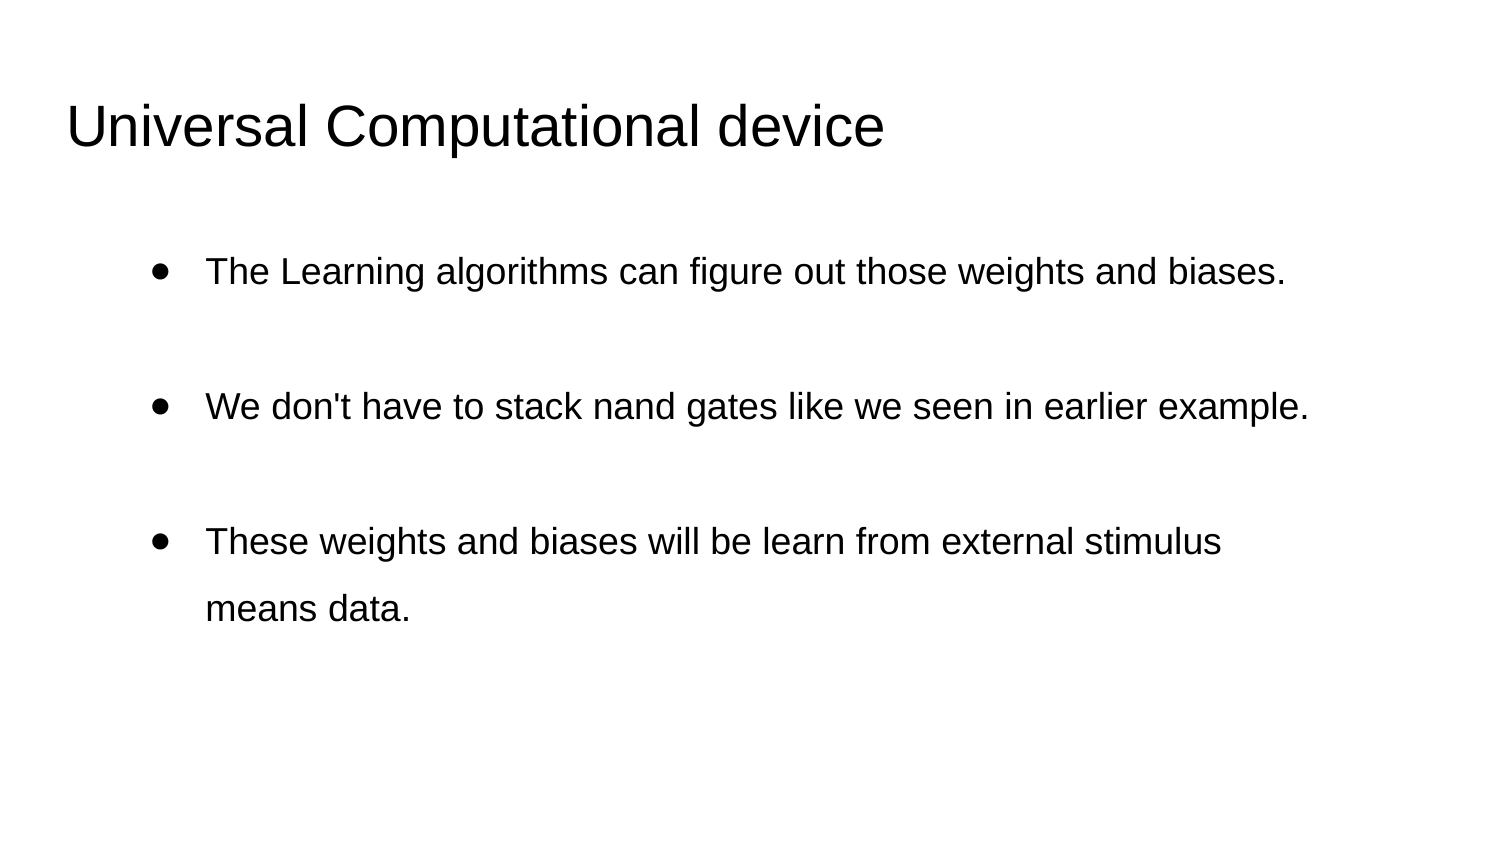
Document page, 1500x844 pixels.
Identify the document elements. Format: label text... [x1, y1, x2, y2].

title Universal Computational device [51, 72, 1449, 167]
text_box The Learning algorithms can figure out those weights and biases. We don't have to stack nand gates like we seen in earlier example. These weights and biases will be learn from external stimulus means data. [115, 209, 1346, 726]
